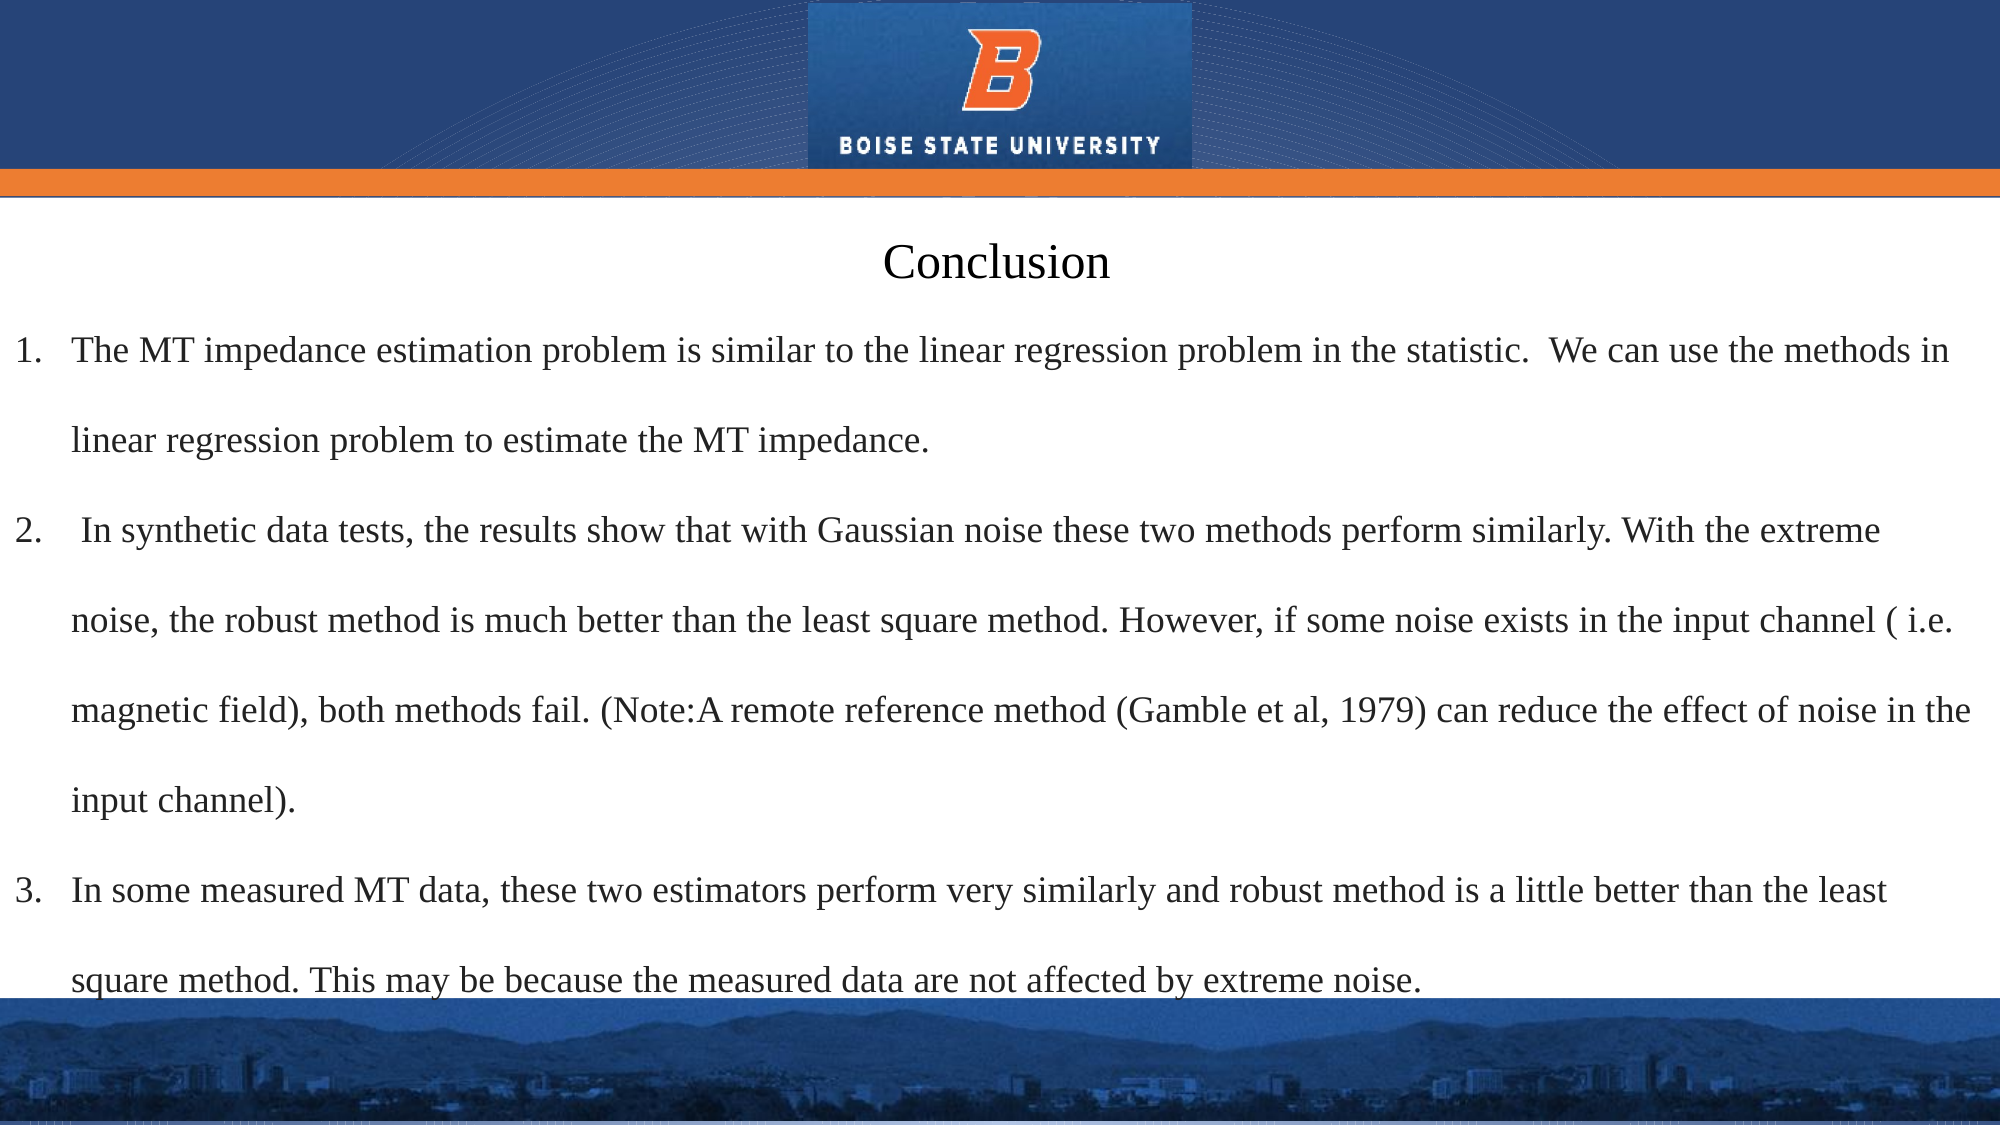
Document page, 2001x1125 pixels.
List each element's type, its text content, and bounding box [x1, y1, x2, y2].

text_box Conclusion [868, 220, 1143, 273]
text_box The MT impedance estimation problem is similar to the linear regression problem in the statistic. We can use the methods in linear regression problem to estimate the MT impedance. In synthetic data tests, the results show that with Gaussian noise these two methods perform similarly. With the extreme noise, the robust method is much better than the least square method. However, if some noise exists in the input channel ( i.e. magnetic field), both methods fail. (Note:A remote reference method (Gamble et al, 1979) can reduce the effect of noise in the input channel). In some measured MT data, these two estimators perform very similarly and robust method is a little better than the least square method. This may be because the measured data are not affected by extreme noise. [0, 273, 1990, 1008]
picture [808, 3, 1192, 168]
picture [0, 999, 2000, 1121]
